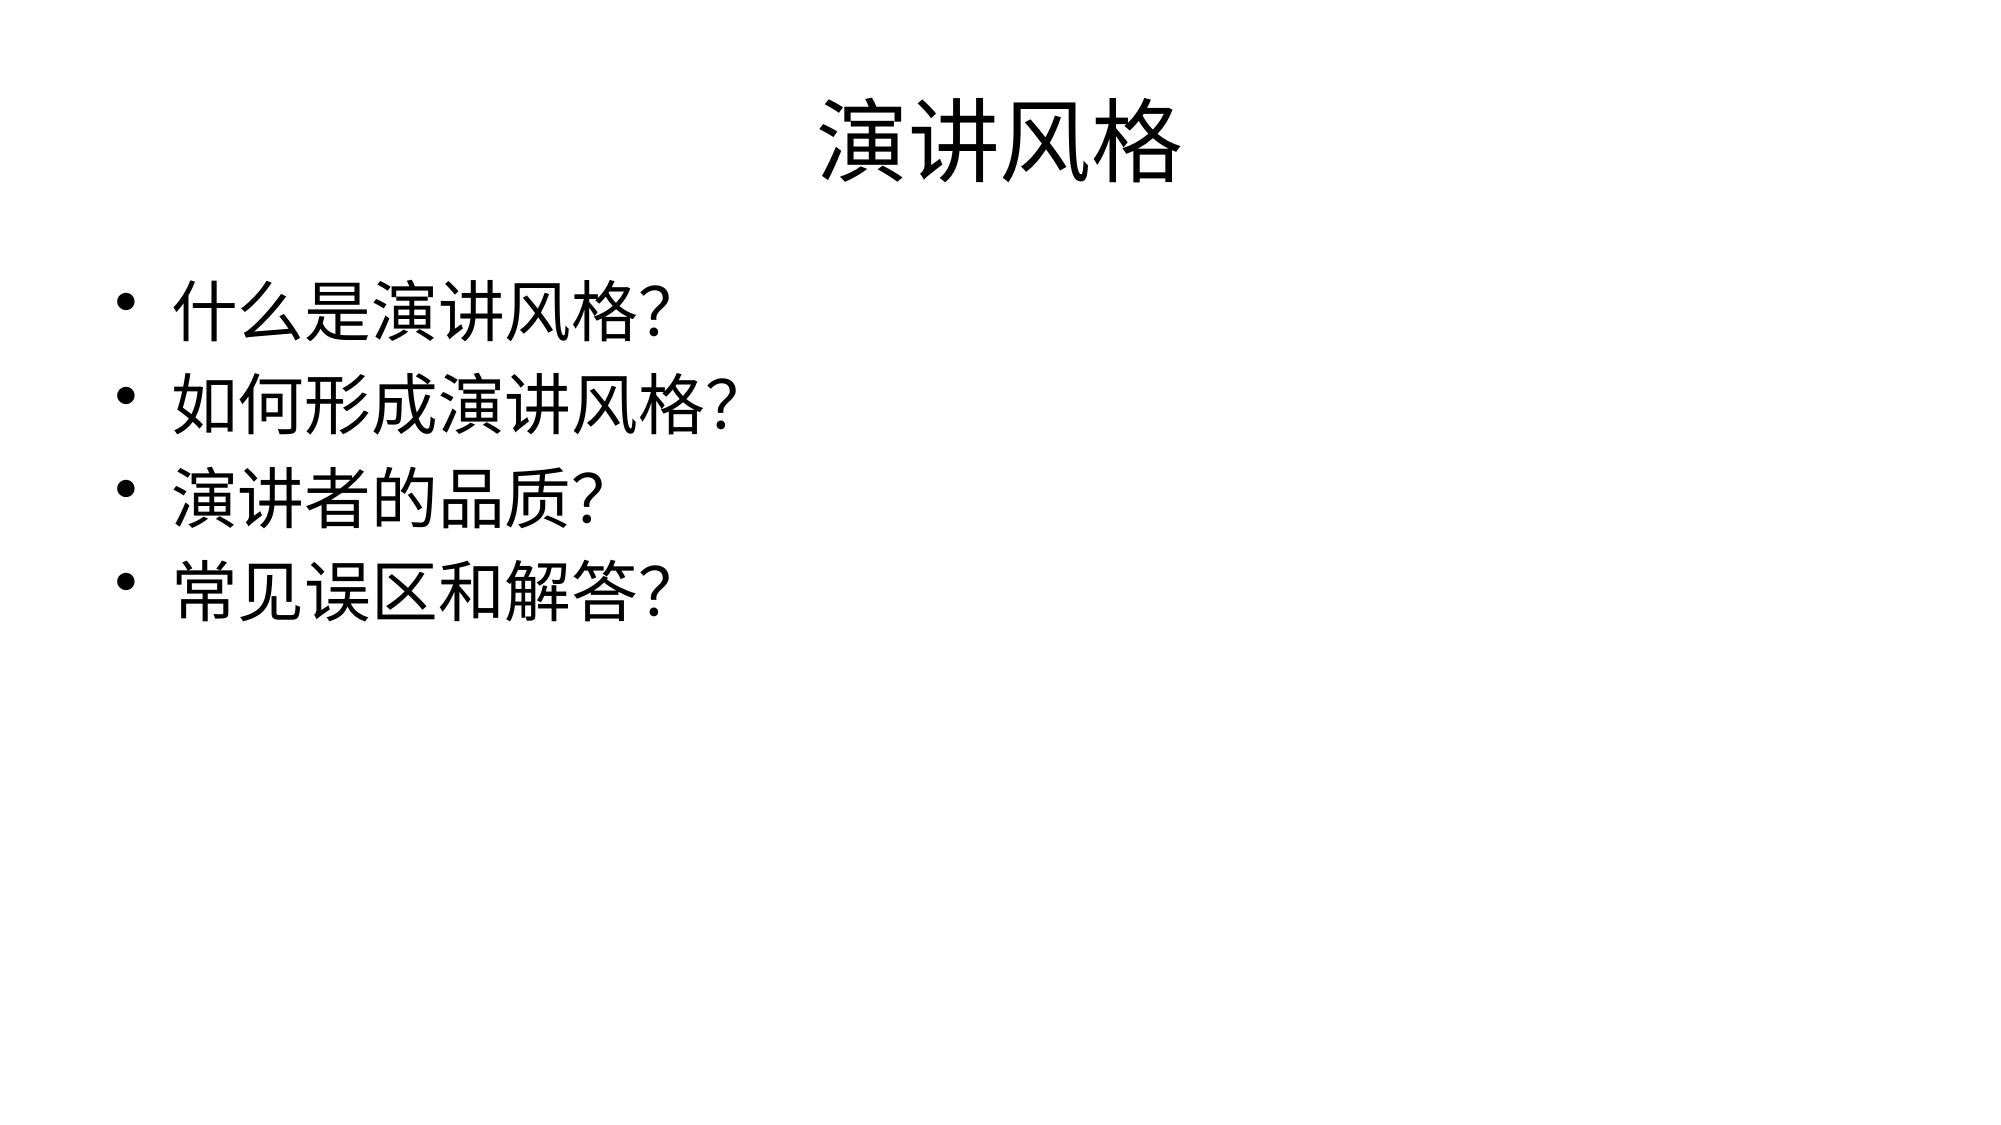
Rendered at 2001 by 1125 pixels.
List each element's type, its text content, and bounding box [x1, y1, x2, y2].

list 什么是演讲风格？ 如何形成演讲风格？ 演讲者的品质？ 常见误区和解答？ [99, 262, 1900, 1005]
title 演讲风格 [99, 45, 1900, 233]
